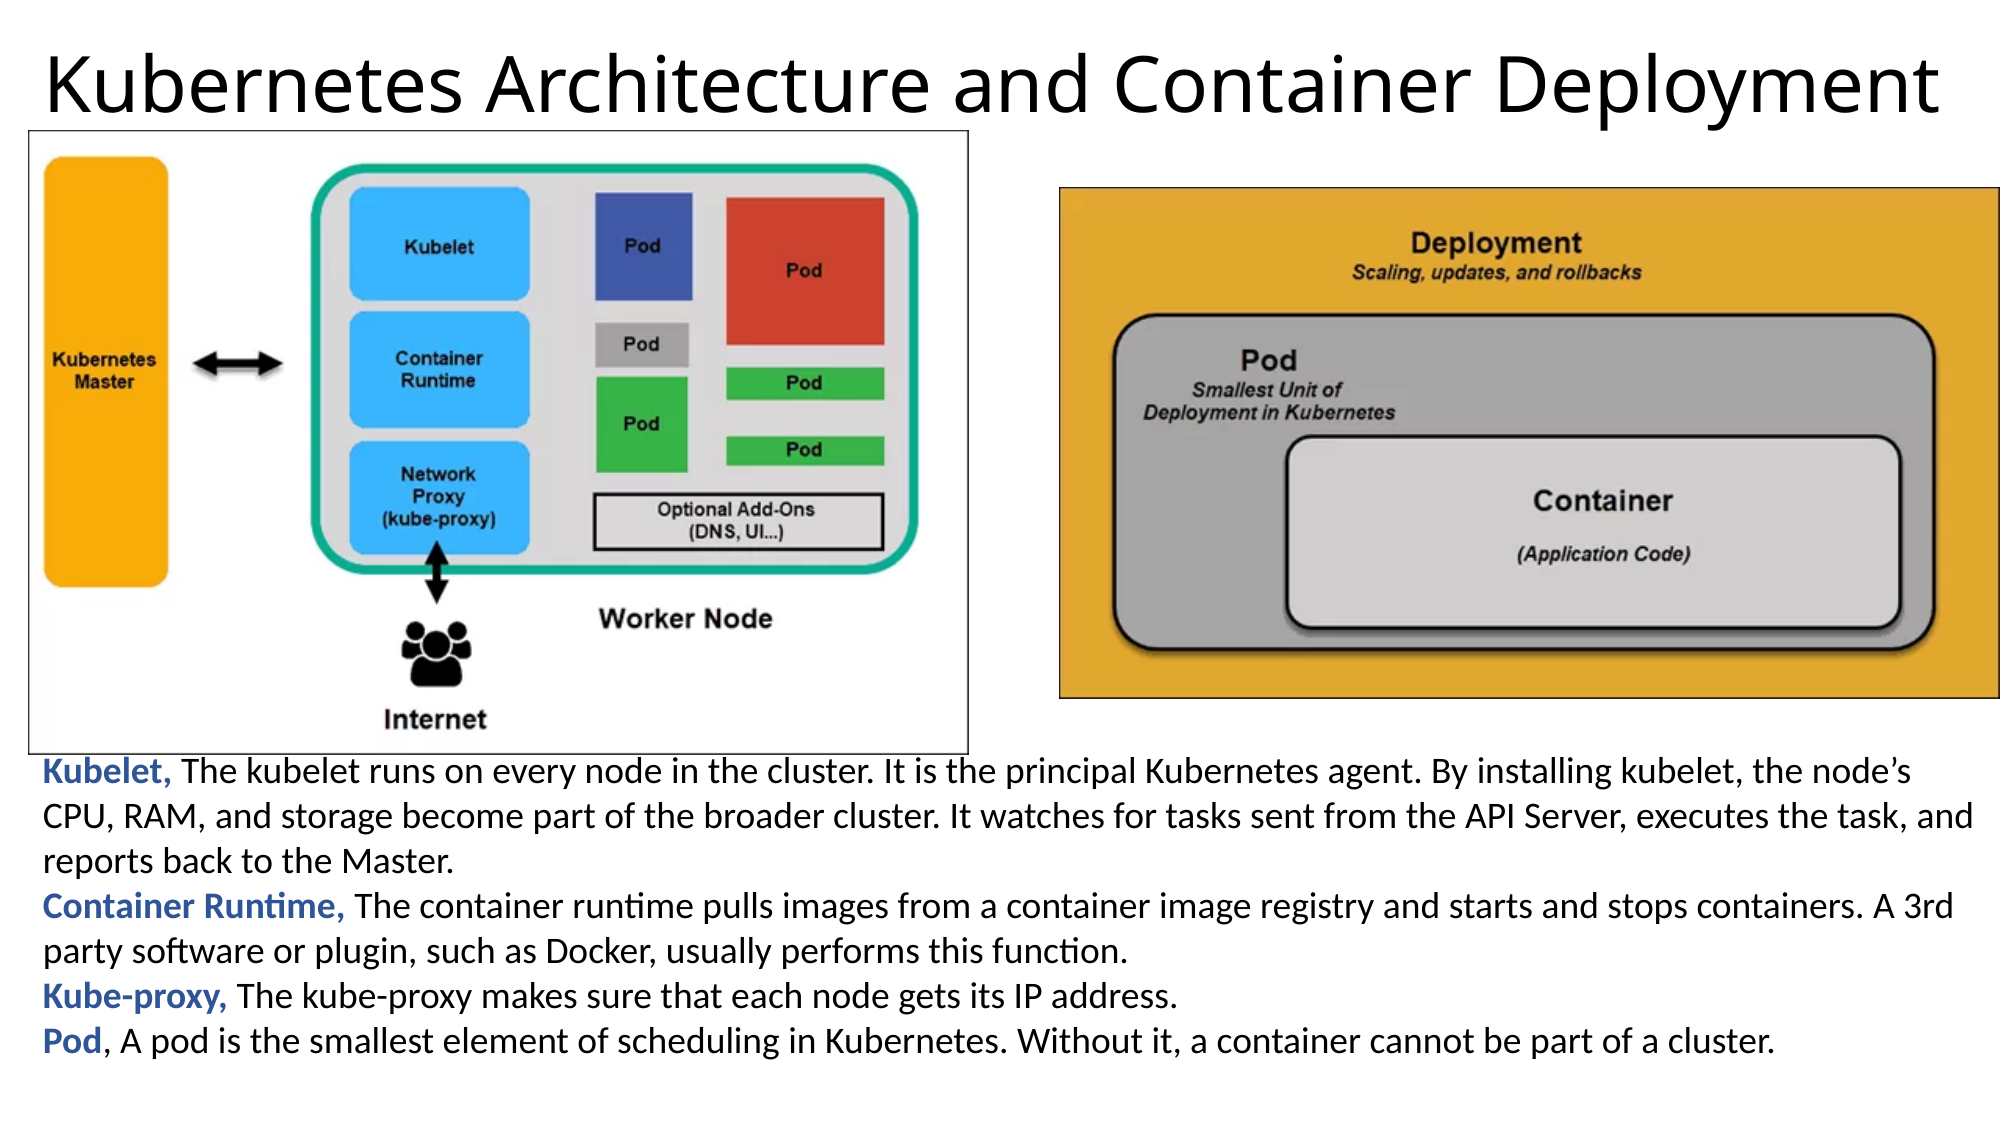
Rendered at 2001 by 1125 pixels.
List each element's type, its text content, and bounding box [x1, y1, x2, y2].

title Kubernetes Architecture and Container Deployment [28, 25, 2000, 243]
picture [28, 130, 969, 755]
text_box Kubelet, The kubelet runs on every node in the cluster. It is the principal Kubernetes agent. By installing kubelet, the node’s CPU, RAM, and storage become part of the broader cluster. It watches for tasks sent from the API Server, executes the task, and reports back to the Master. Container Runtime, The container runtime pulls images from a container image registry and starts and stops containers. A 3rd party software or plugin, such as Docker, usually performs this function. Kube-proxy, The kube-proxy makes sure that each node gets its IP address. Pod, A pod is the smallest element of scheduling in Kubernetes. Without it, a container cannot be part of a cluster. [28, 738, 2000, 1125]
picture [1059, 187, 2000, 699]
